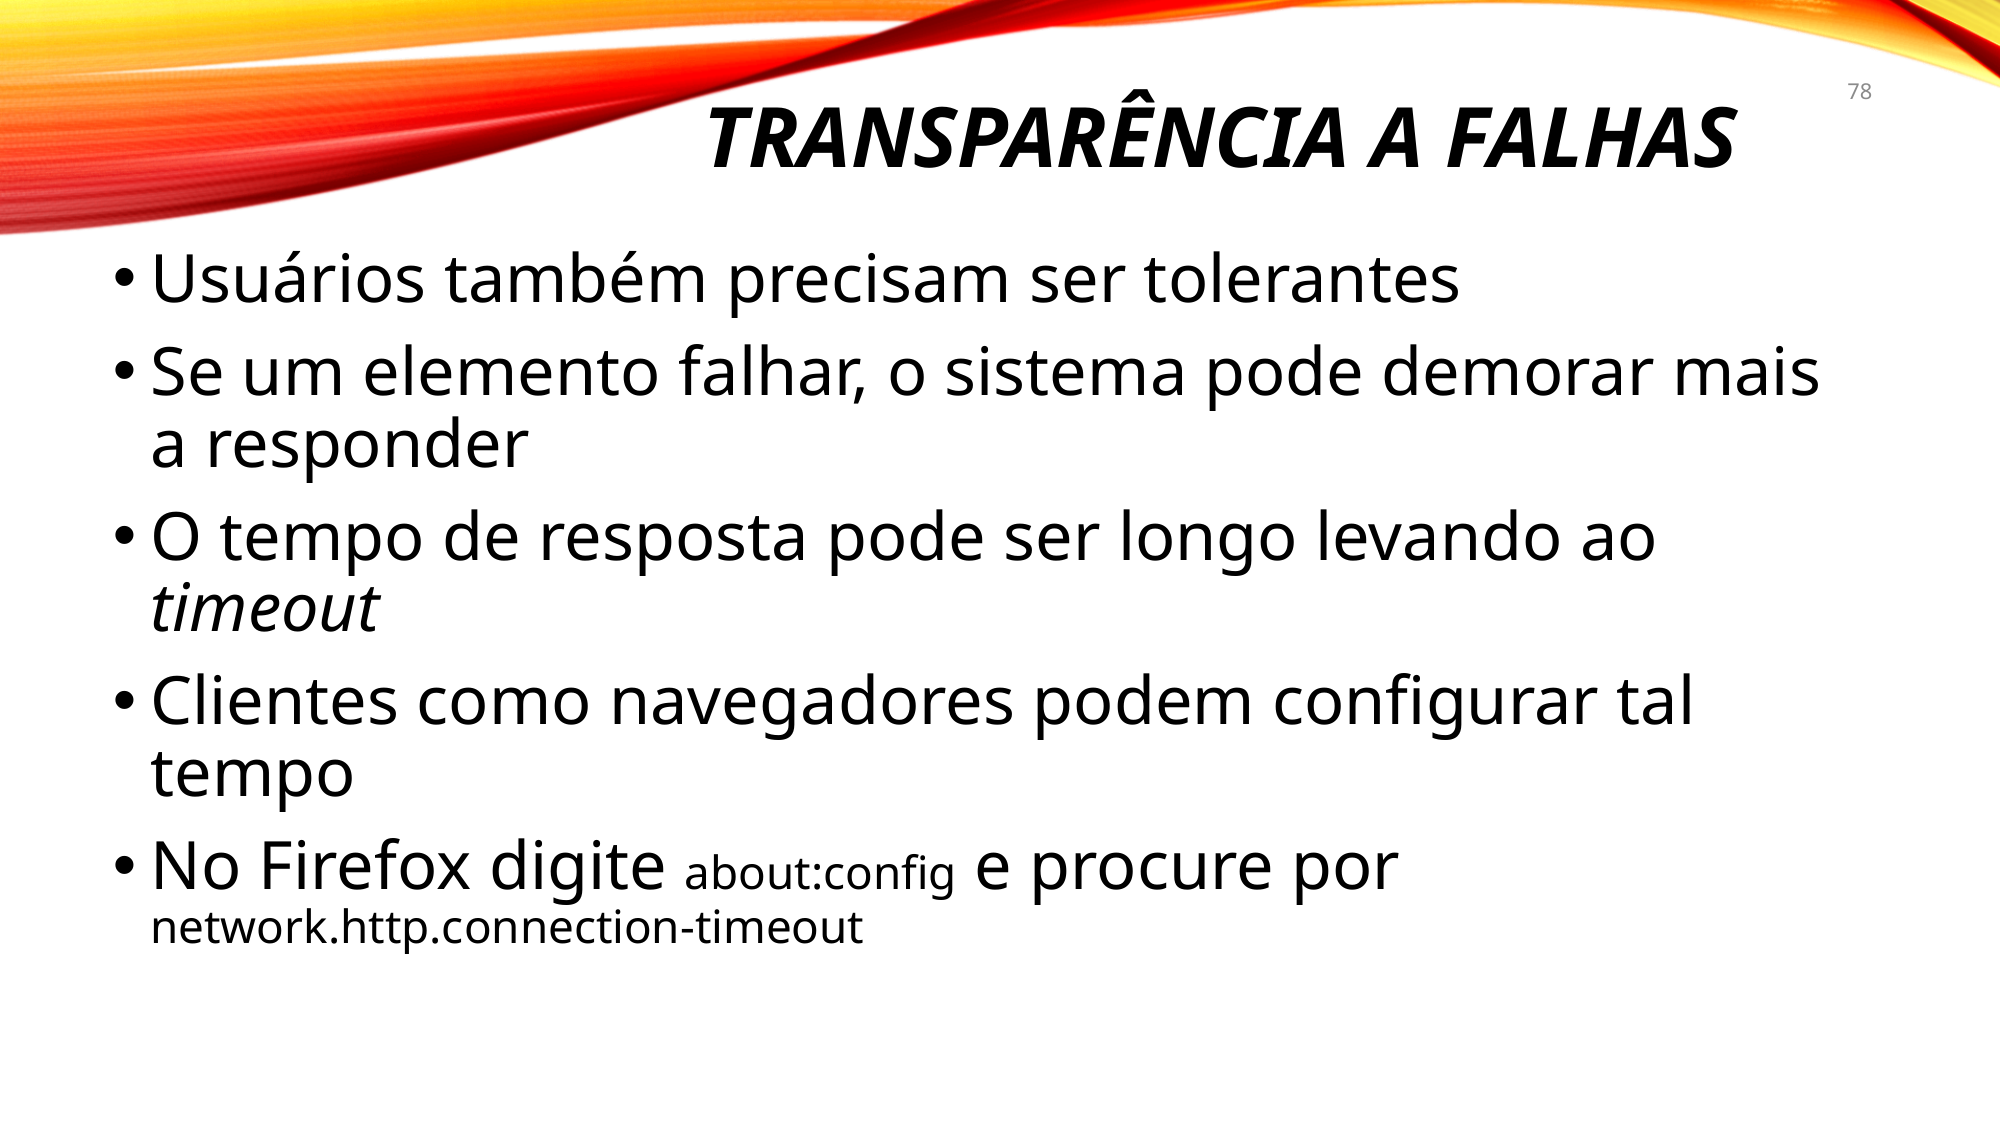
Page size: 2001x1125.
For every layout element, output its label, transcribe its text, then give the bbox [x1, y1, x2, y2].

picture [0, 0, 2000, 237]
slide_number 78 [1437, 62, 1888, 123]
title Transparência a falhas [439, 16, 2000, 264]
list Usuários também precisam ser tolerantes Se um elemento falhar, o sistema pode demorar mais a responder O tempo de resposta pode ser longo levando ao timeout Clientes como navegadores podem configurar tal tempo No Firefox digite about:config e procure por network.http.connection-timeout [97, 236, 1888, 1063]
